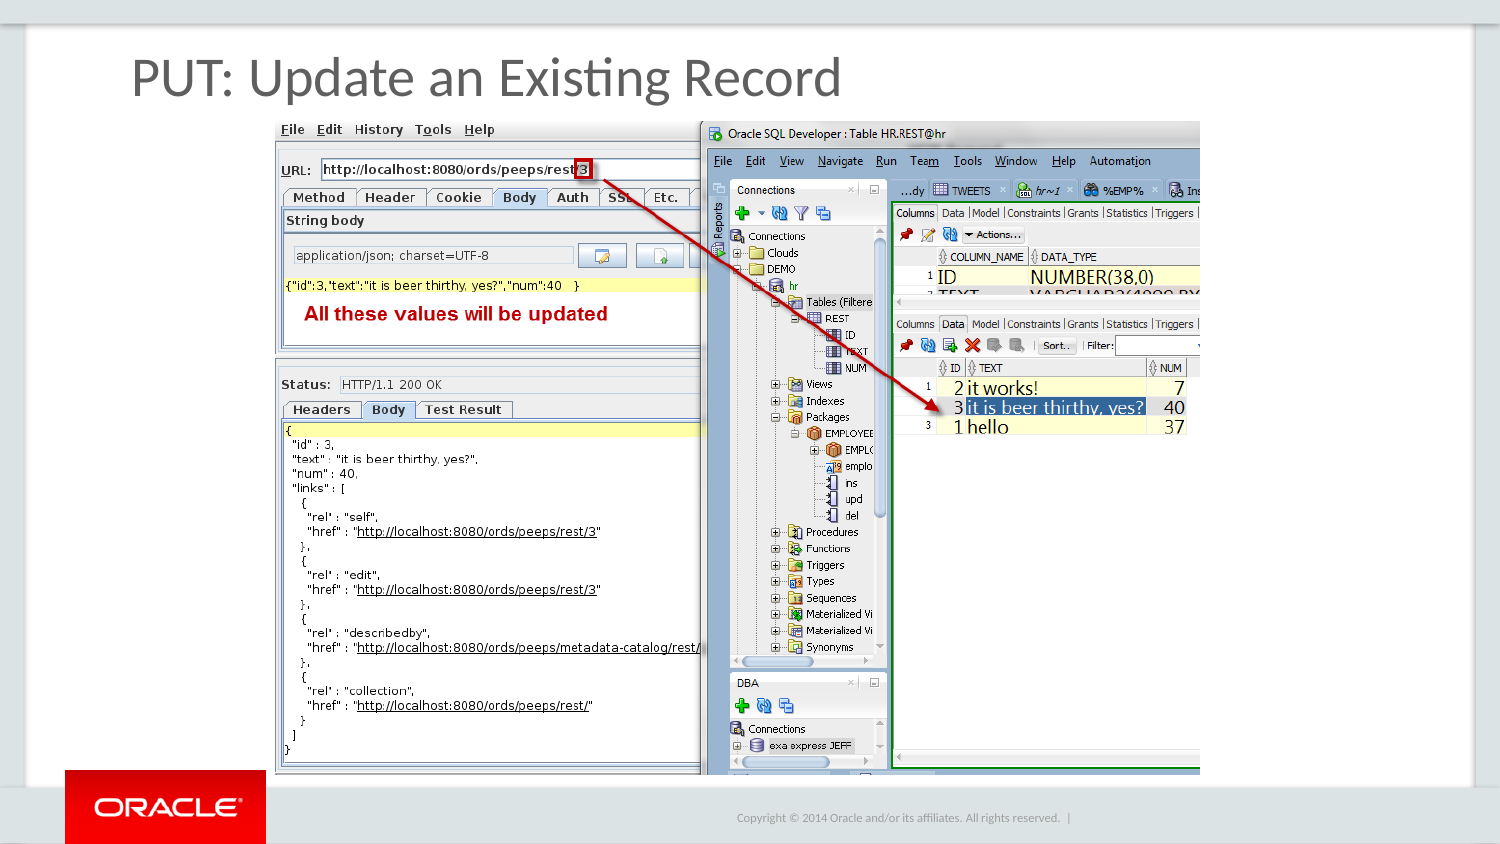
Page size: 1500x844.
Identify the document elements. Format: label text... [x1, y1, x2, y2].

picture [65, 770, 266, 844]
title PUT: Update an Existing Record [131, 40, 1482, 107]
picture [274, 121, 1201, 775]
